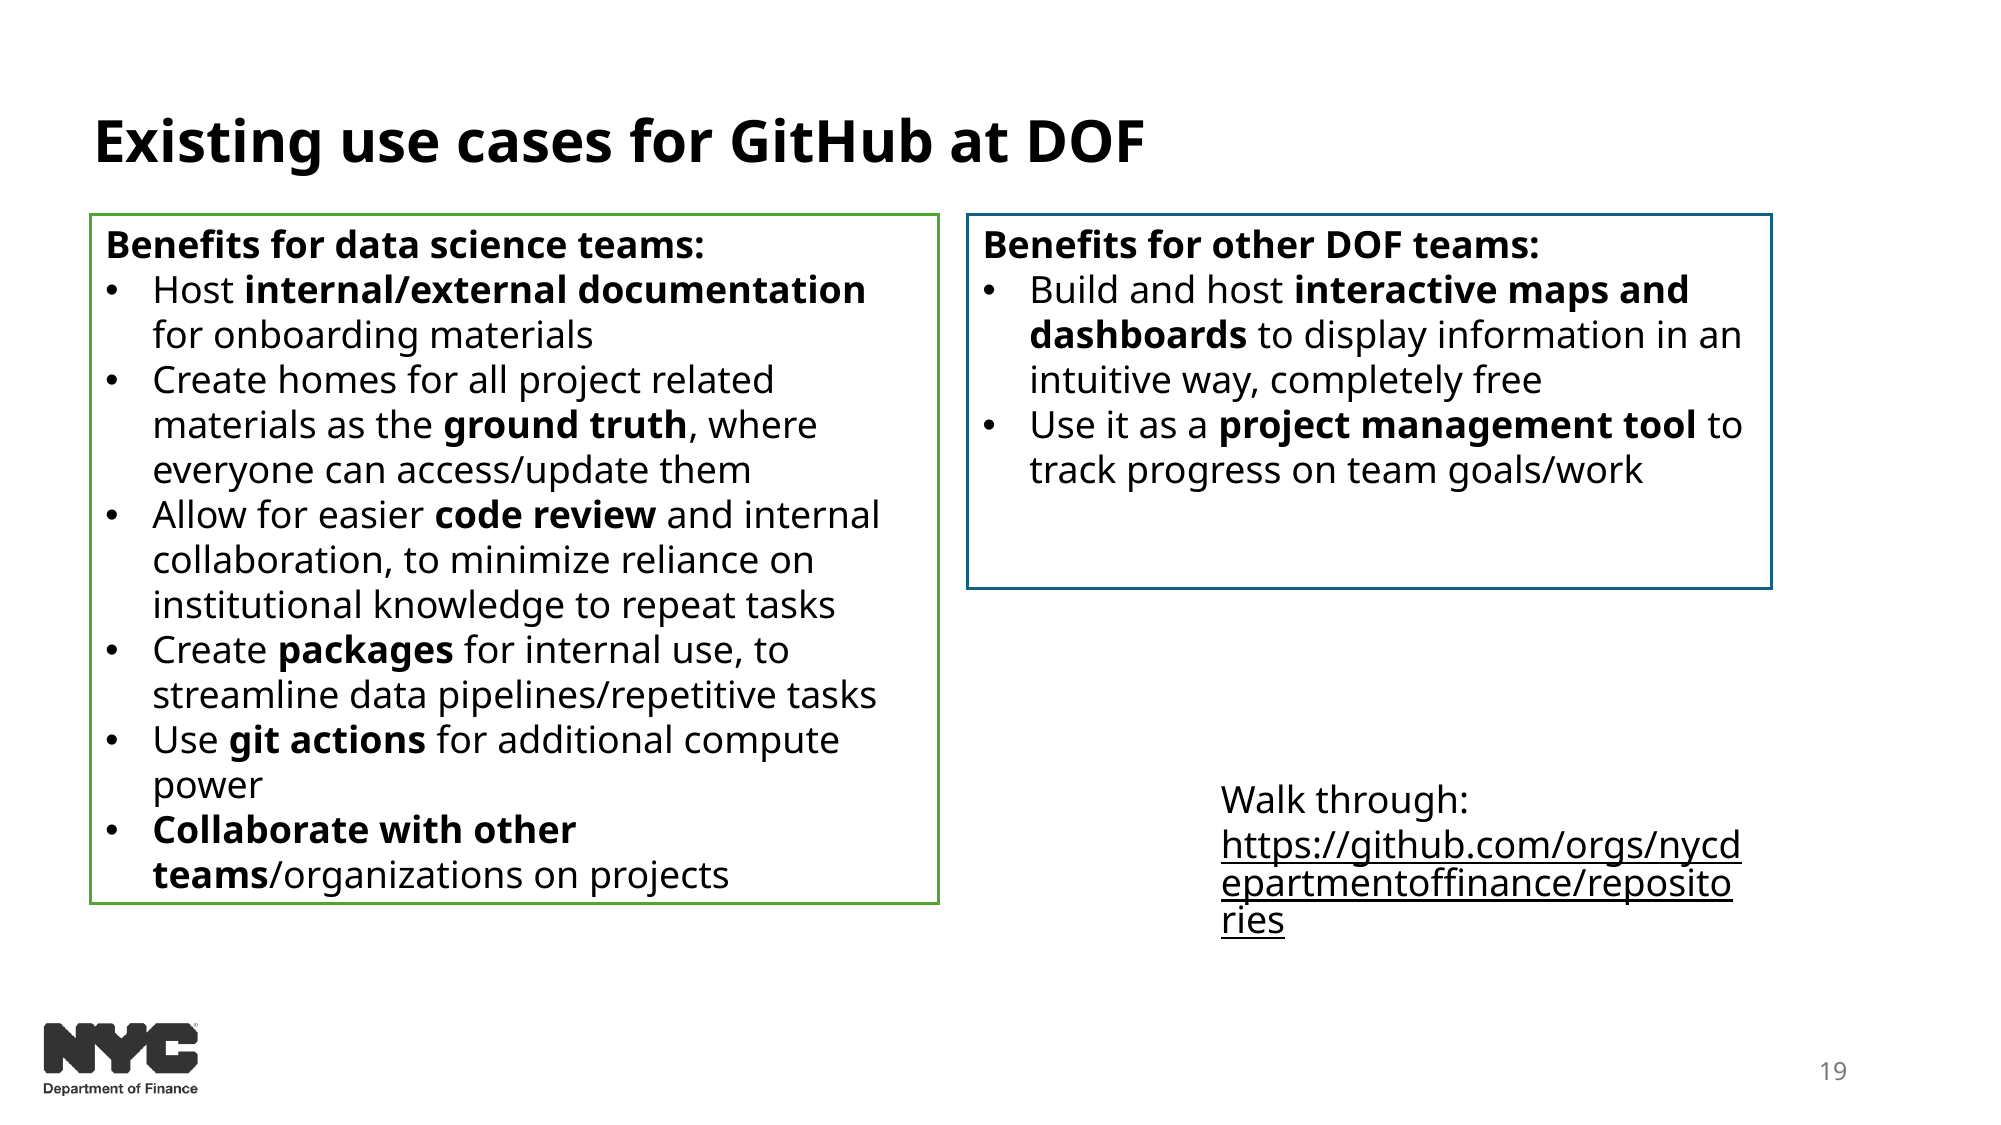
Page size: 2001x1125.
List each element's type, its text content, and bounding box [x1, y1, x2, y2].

picture [28, 1000, 222, 1114]
text_box Existing use cases for GitHub at DOF [78, 96, 1895, 182]
text_box Walk through: https://github.com/orgs/nycdepartmentoffinance/repositories [1206, 768, 1763, 925]
slide_number 19 [1412, 1042, 1863, 1103]
text_box Benefits for other DOF teams: Build and host interactive maps and dashboards to display information in an intuitive way, completely free Use it as a project management tool to track progress on team goals/work [966, 213, 1773, 590]
text_box Benefits for data science teams: Host internal/external documentation for onboarding materials Create homes for all project related materials as the ground truth, where everyone can access/update them Allow for easier code review and internal collaboration, to minimize reliance on institutional knowledge to repeat tasks Create packages for internal use, to streamline data pipelines/repetitive tasks Use git actions for additional compute power Collaborate with other teams/organizations on projects [89, 213, 940, 905]
